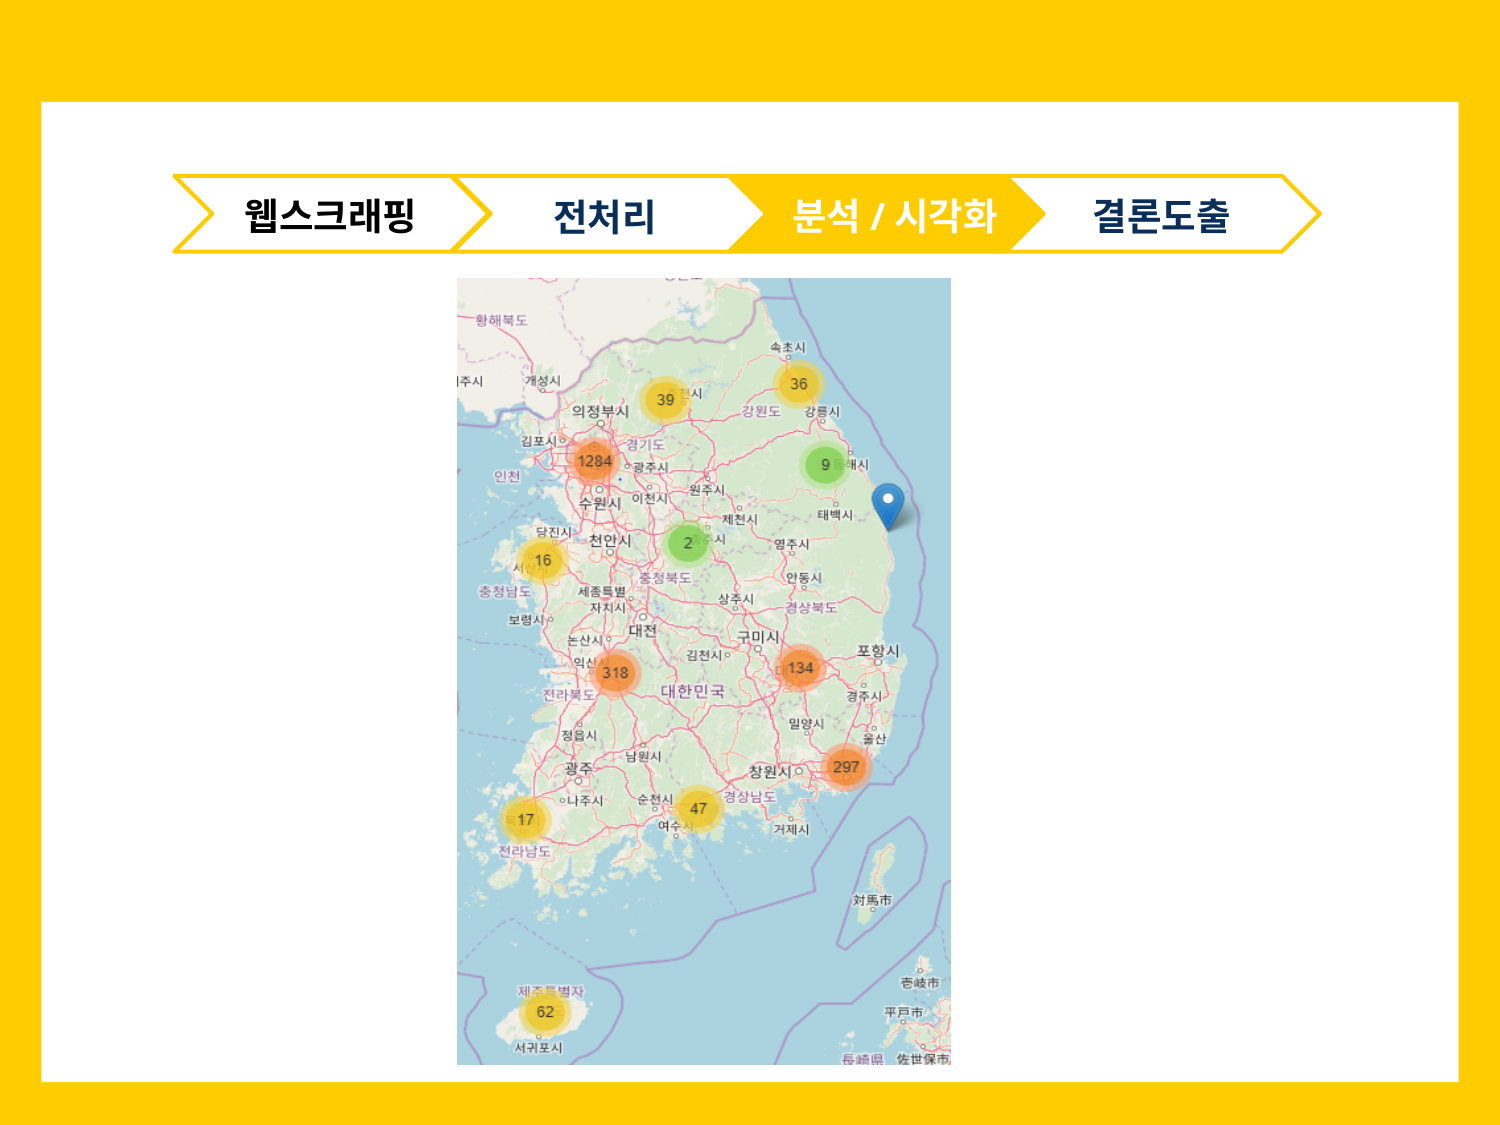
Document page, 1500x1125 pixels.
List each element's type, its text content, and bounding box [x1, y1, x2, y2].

text_box 웹스크래핑 [209, 185, 453, 246]
text_box 분석/시각화 [772, 185, 1018, 246]
text_box 결론도출 [1062, 185, 1262, 246]
text_box [1018, 193, 1039, 234]
text_box [730, 173, 1010, 254]
picture [457, 278, 951, 1066]
text_box [450, 173, 770, 254]
text_box [39, 100, 1461, 1084]
text_box [1003, 173, 1322, 254]
text_box 전처리 [524, 187, 686, 247]
text_box [172, 173, 486, 254]
